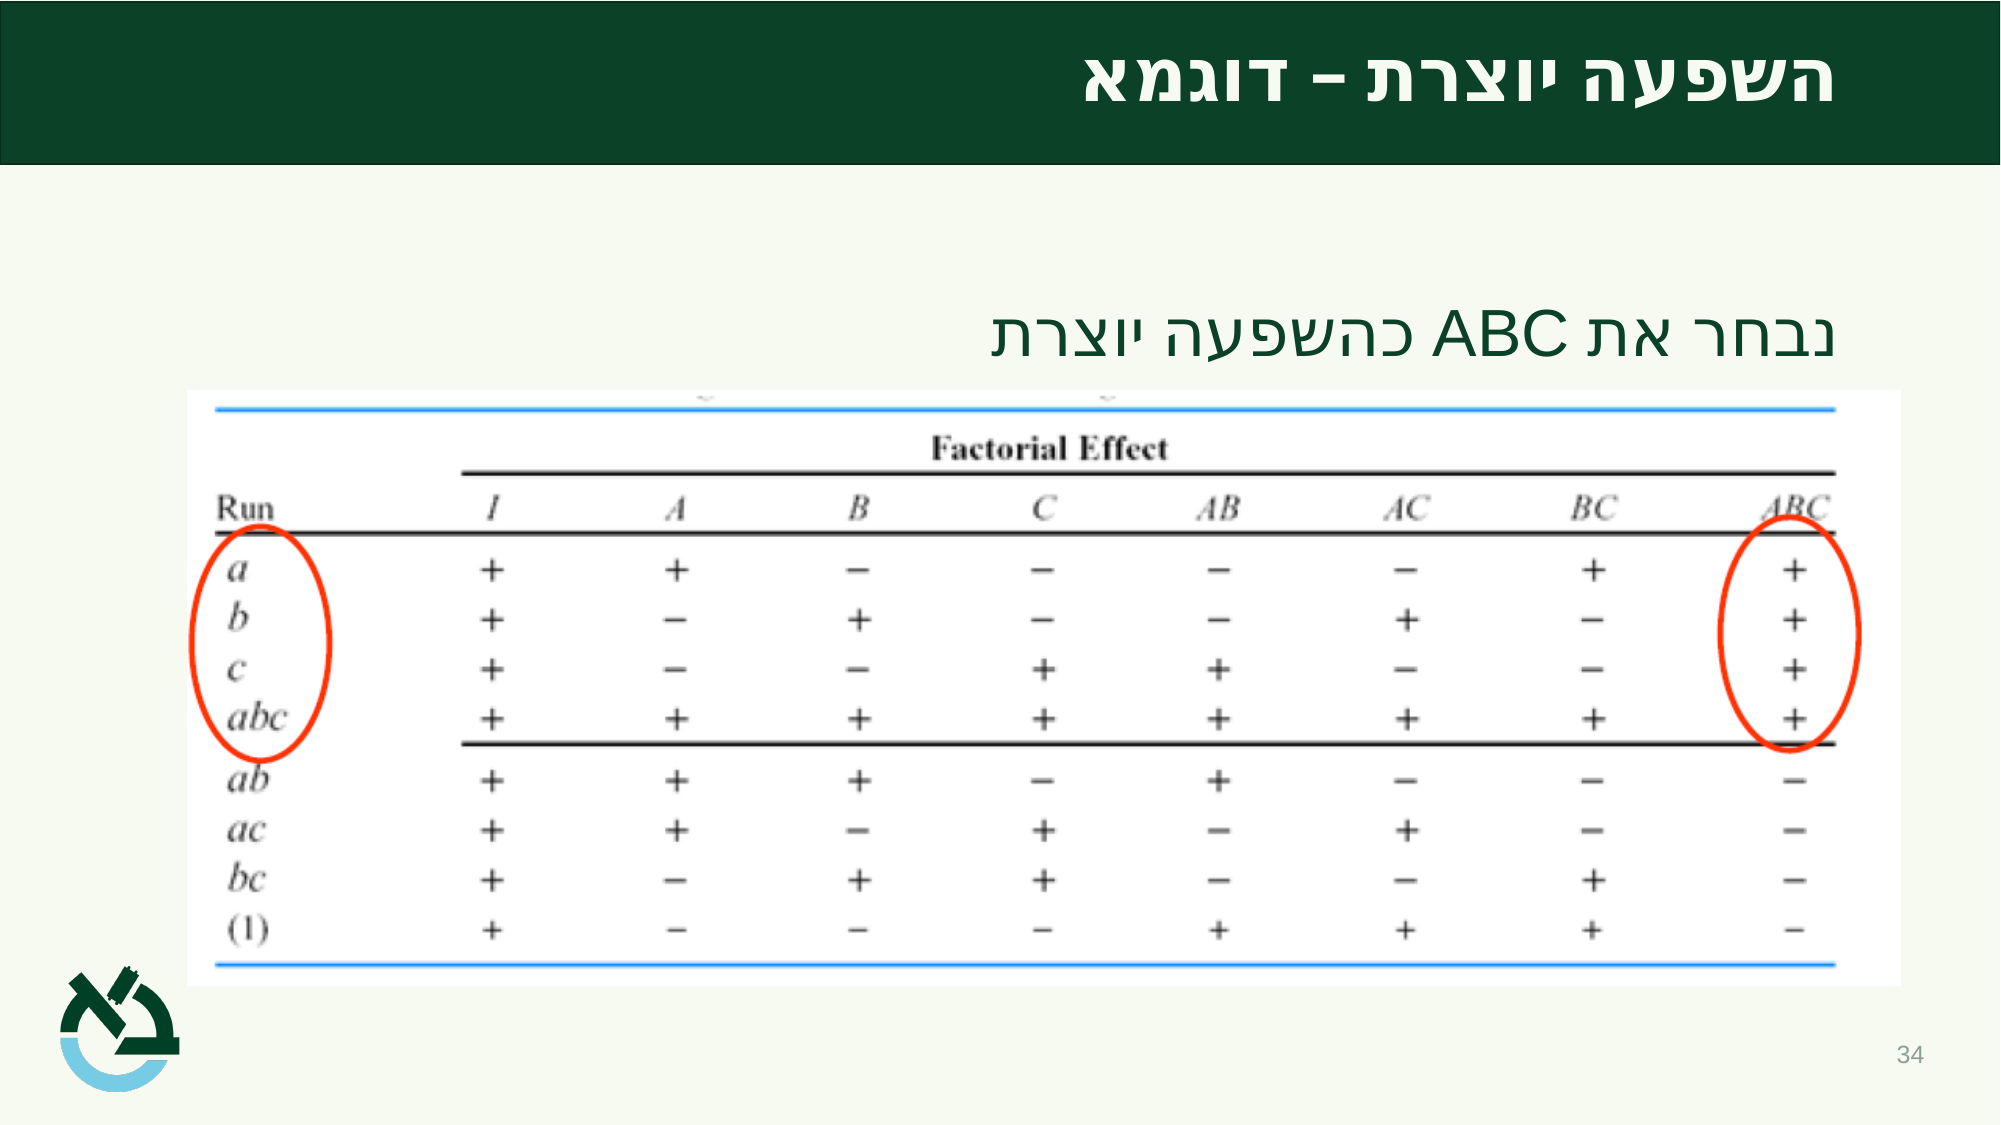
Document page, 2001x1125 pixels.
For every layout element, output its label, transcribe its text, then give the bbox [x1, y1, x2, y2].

subtitle נבחר את ABC כהשפעה יוצרת [645, 241, 1855, 390]
title השפעה יוצרת – דוגמא [645, 1, 1855, 165]
slide_number 34 [1861, 1023, 1940, 1084]
picture [187, 390, 1901, 986]
